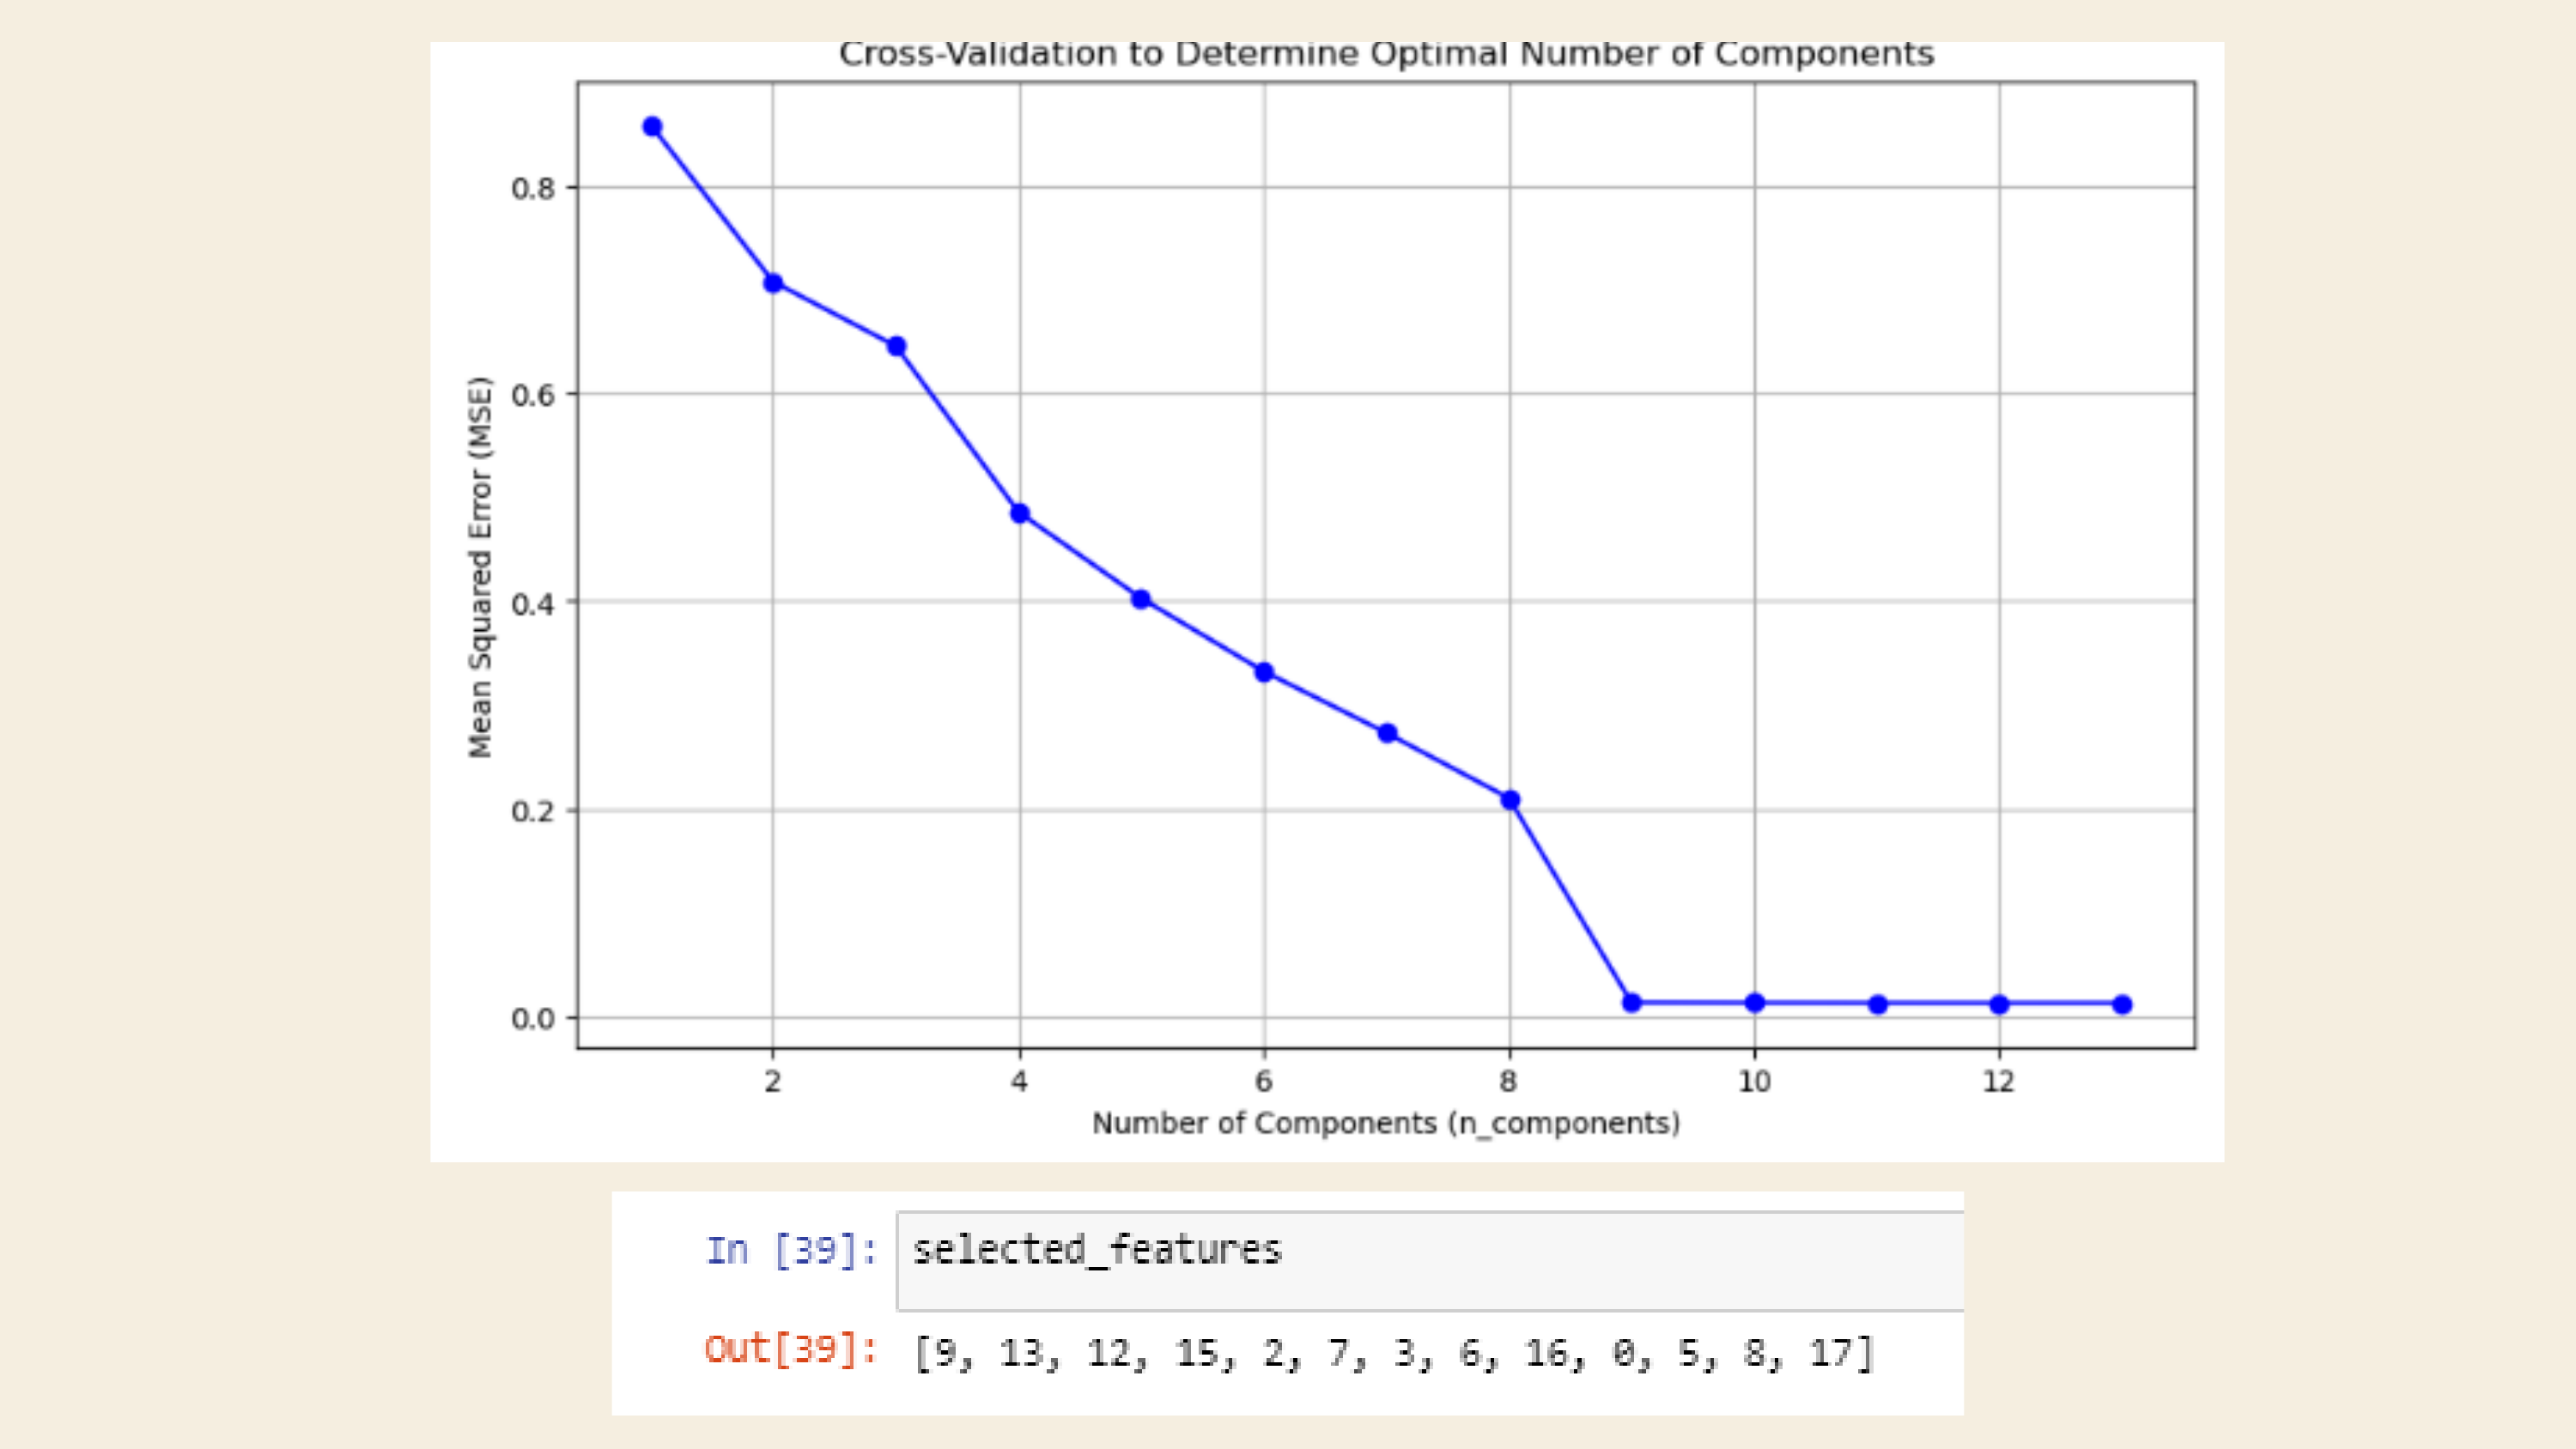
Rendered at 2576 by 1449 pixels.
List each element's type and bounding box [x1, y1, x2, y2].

text_box [430, 42, 2225, 1162]
text_box [611, 1191, 1965, 1416]
